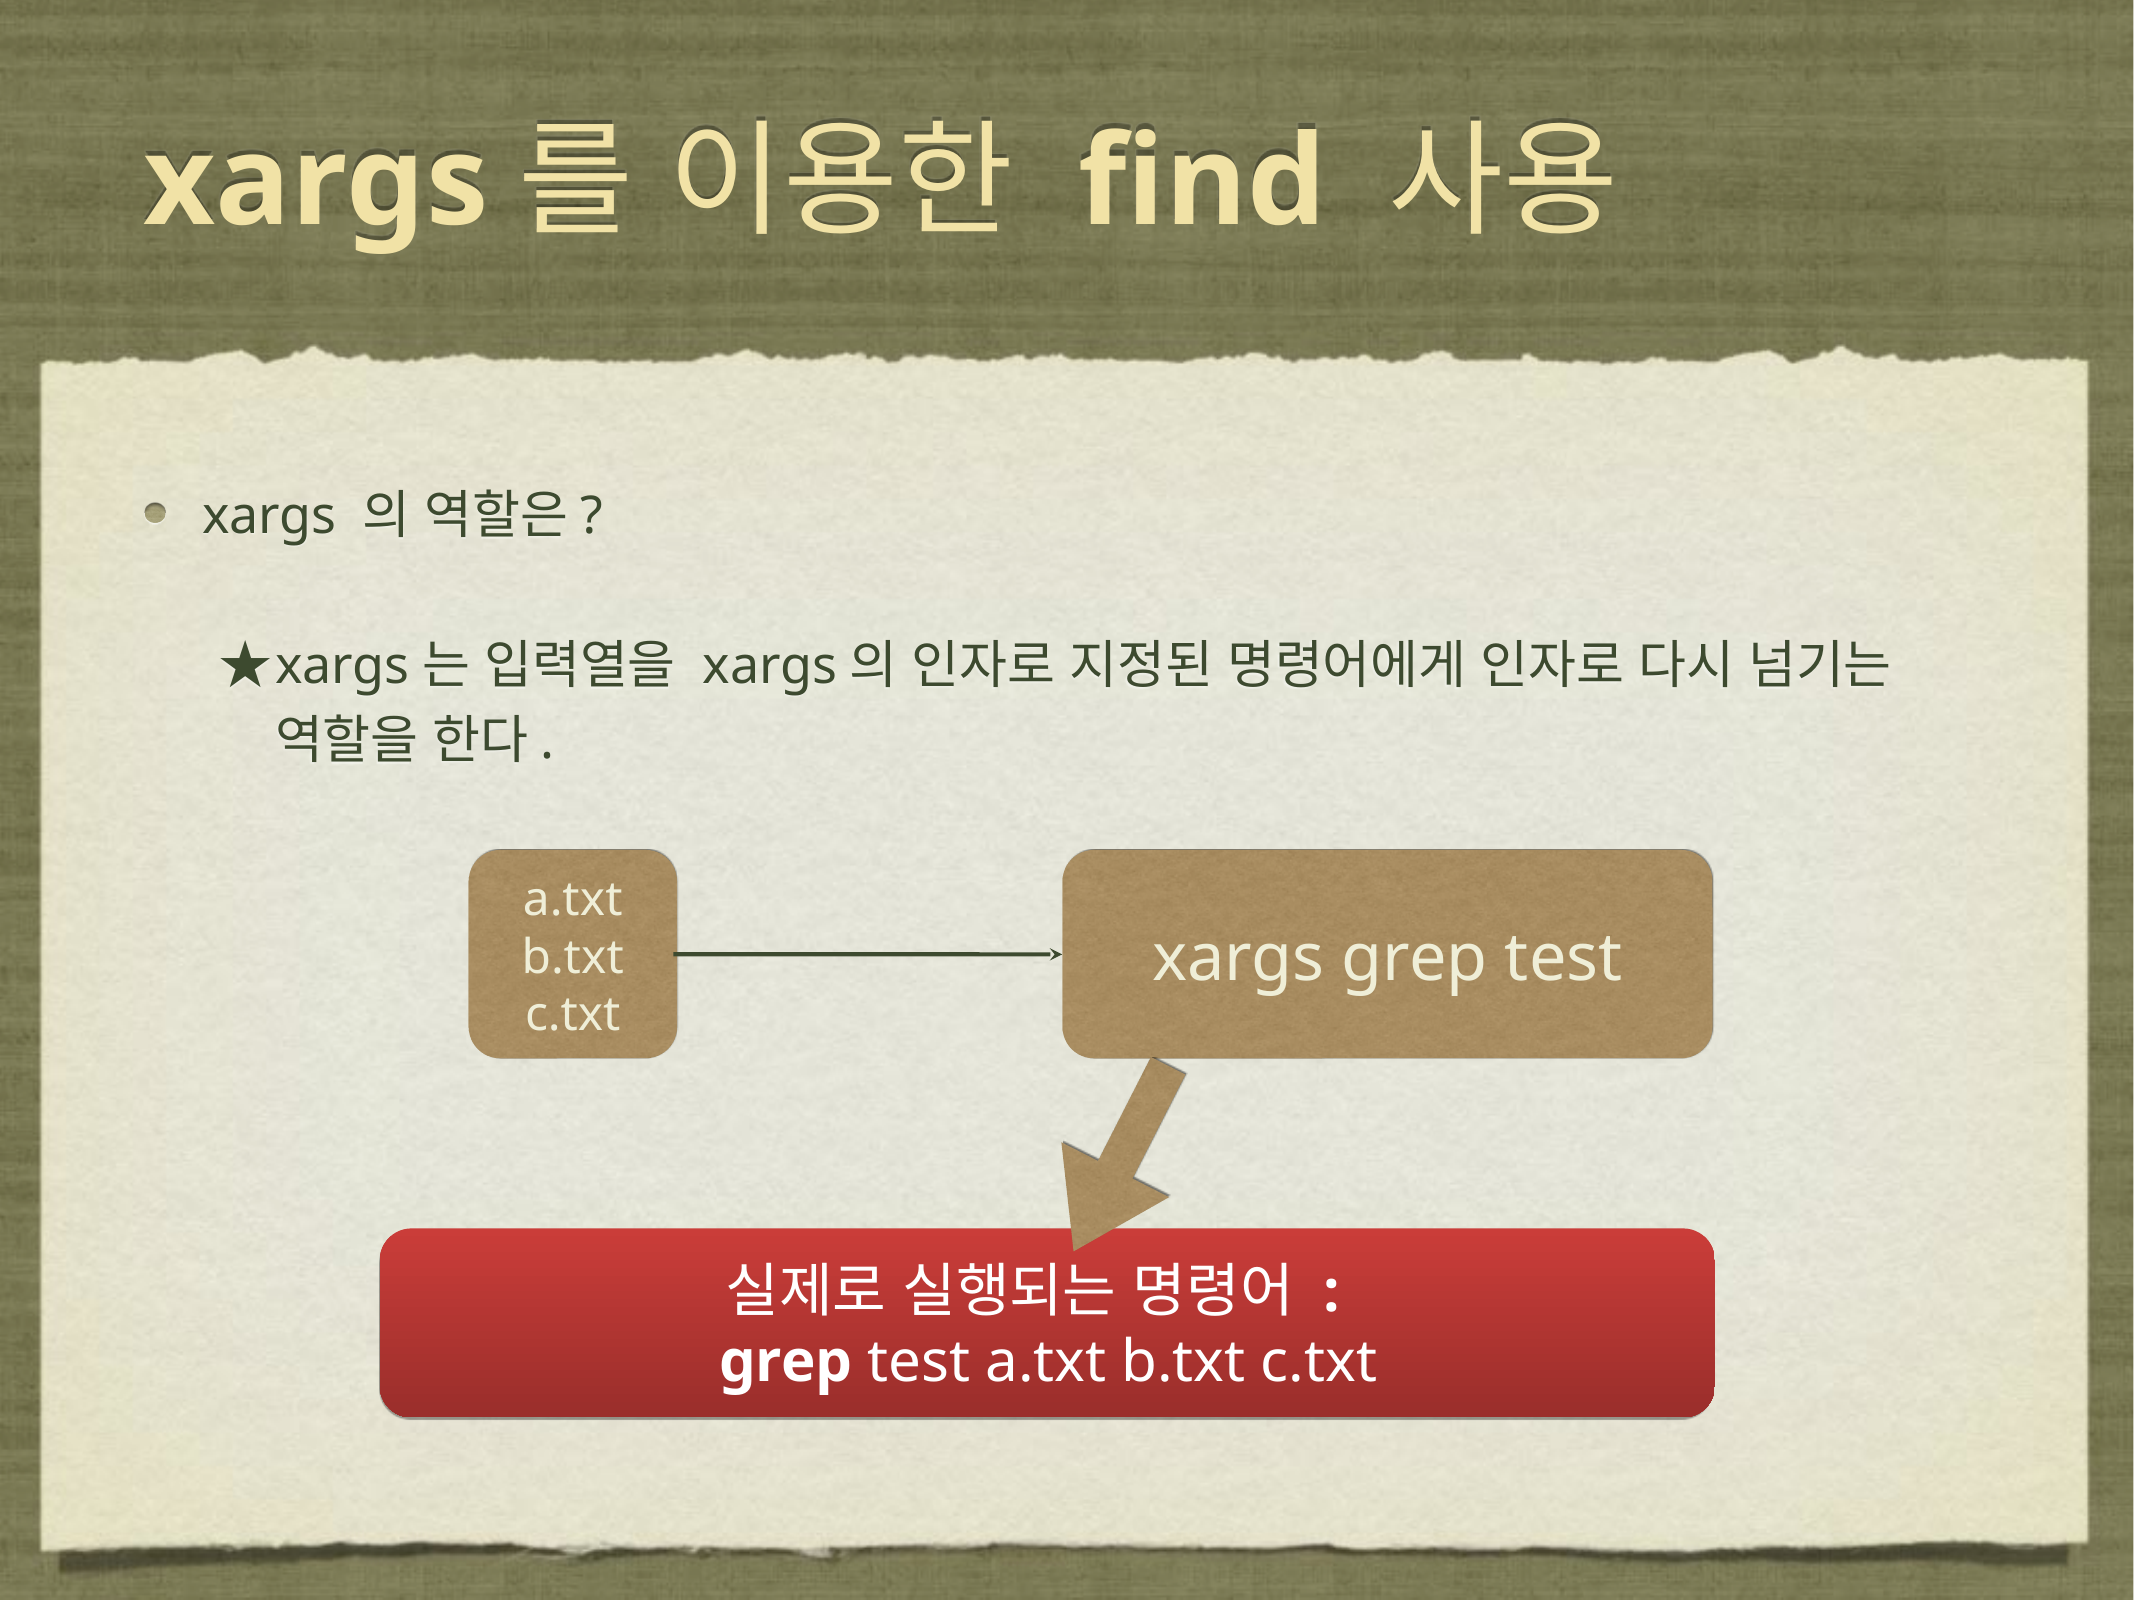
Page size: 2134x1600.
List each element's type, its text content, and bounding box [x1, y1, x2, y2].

text_box [1049, 948, 1057, 961]
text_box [1062, 849, 1713, 1059]
list xargs 의 역할은? xargs는 입력열을 xargs의 인자로 지정된 명령어에게 인자로 다시 넘기는 역할을 한다. [134, 345, 1999, 893]
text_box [379, 1228, 1715, 1418]
picture [0, 0, 2134, 1600]
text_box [468, 849, 678, 1059]
text_box [1061, 1068, 1186, 1226]
title xargs를 이용한 find 사용 [134, 3, 1999, 345]
